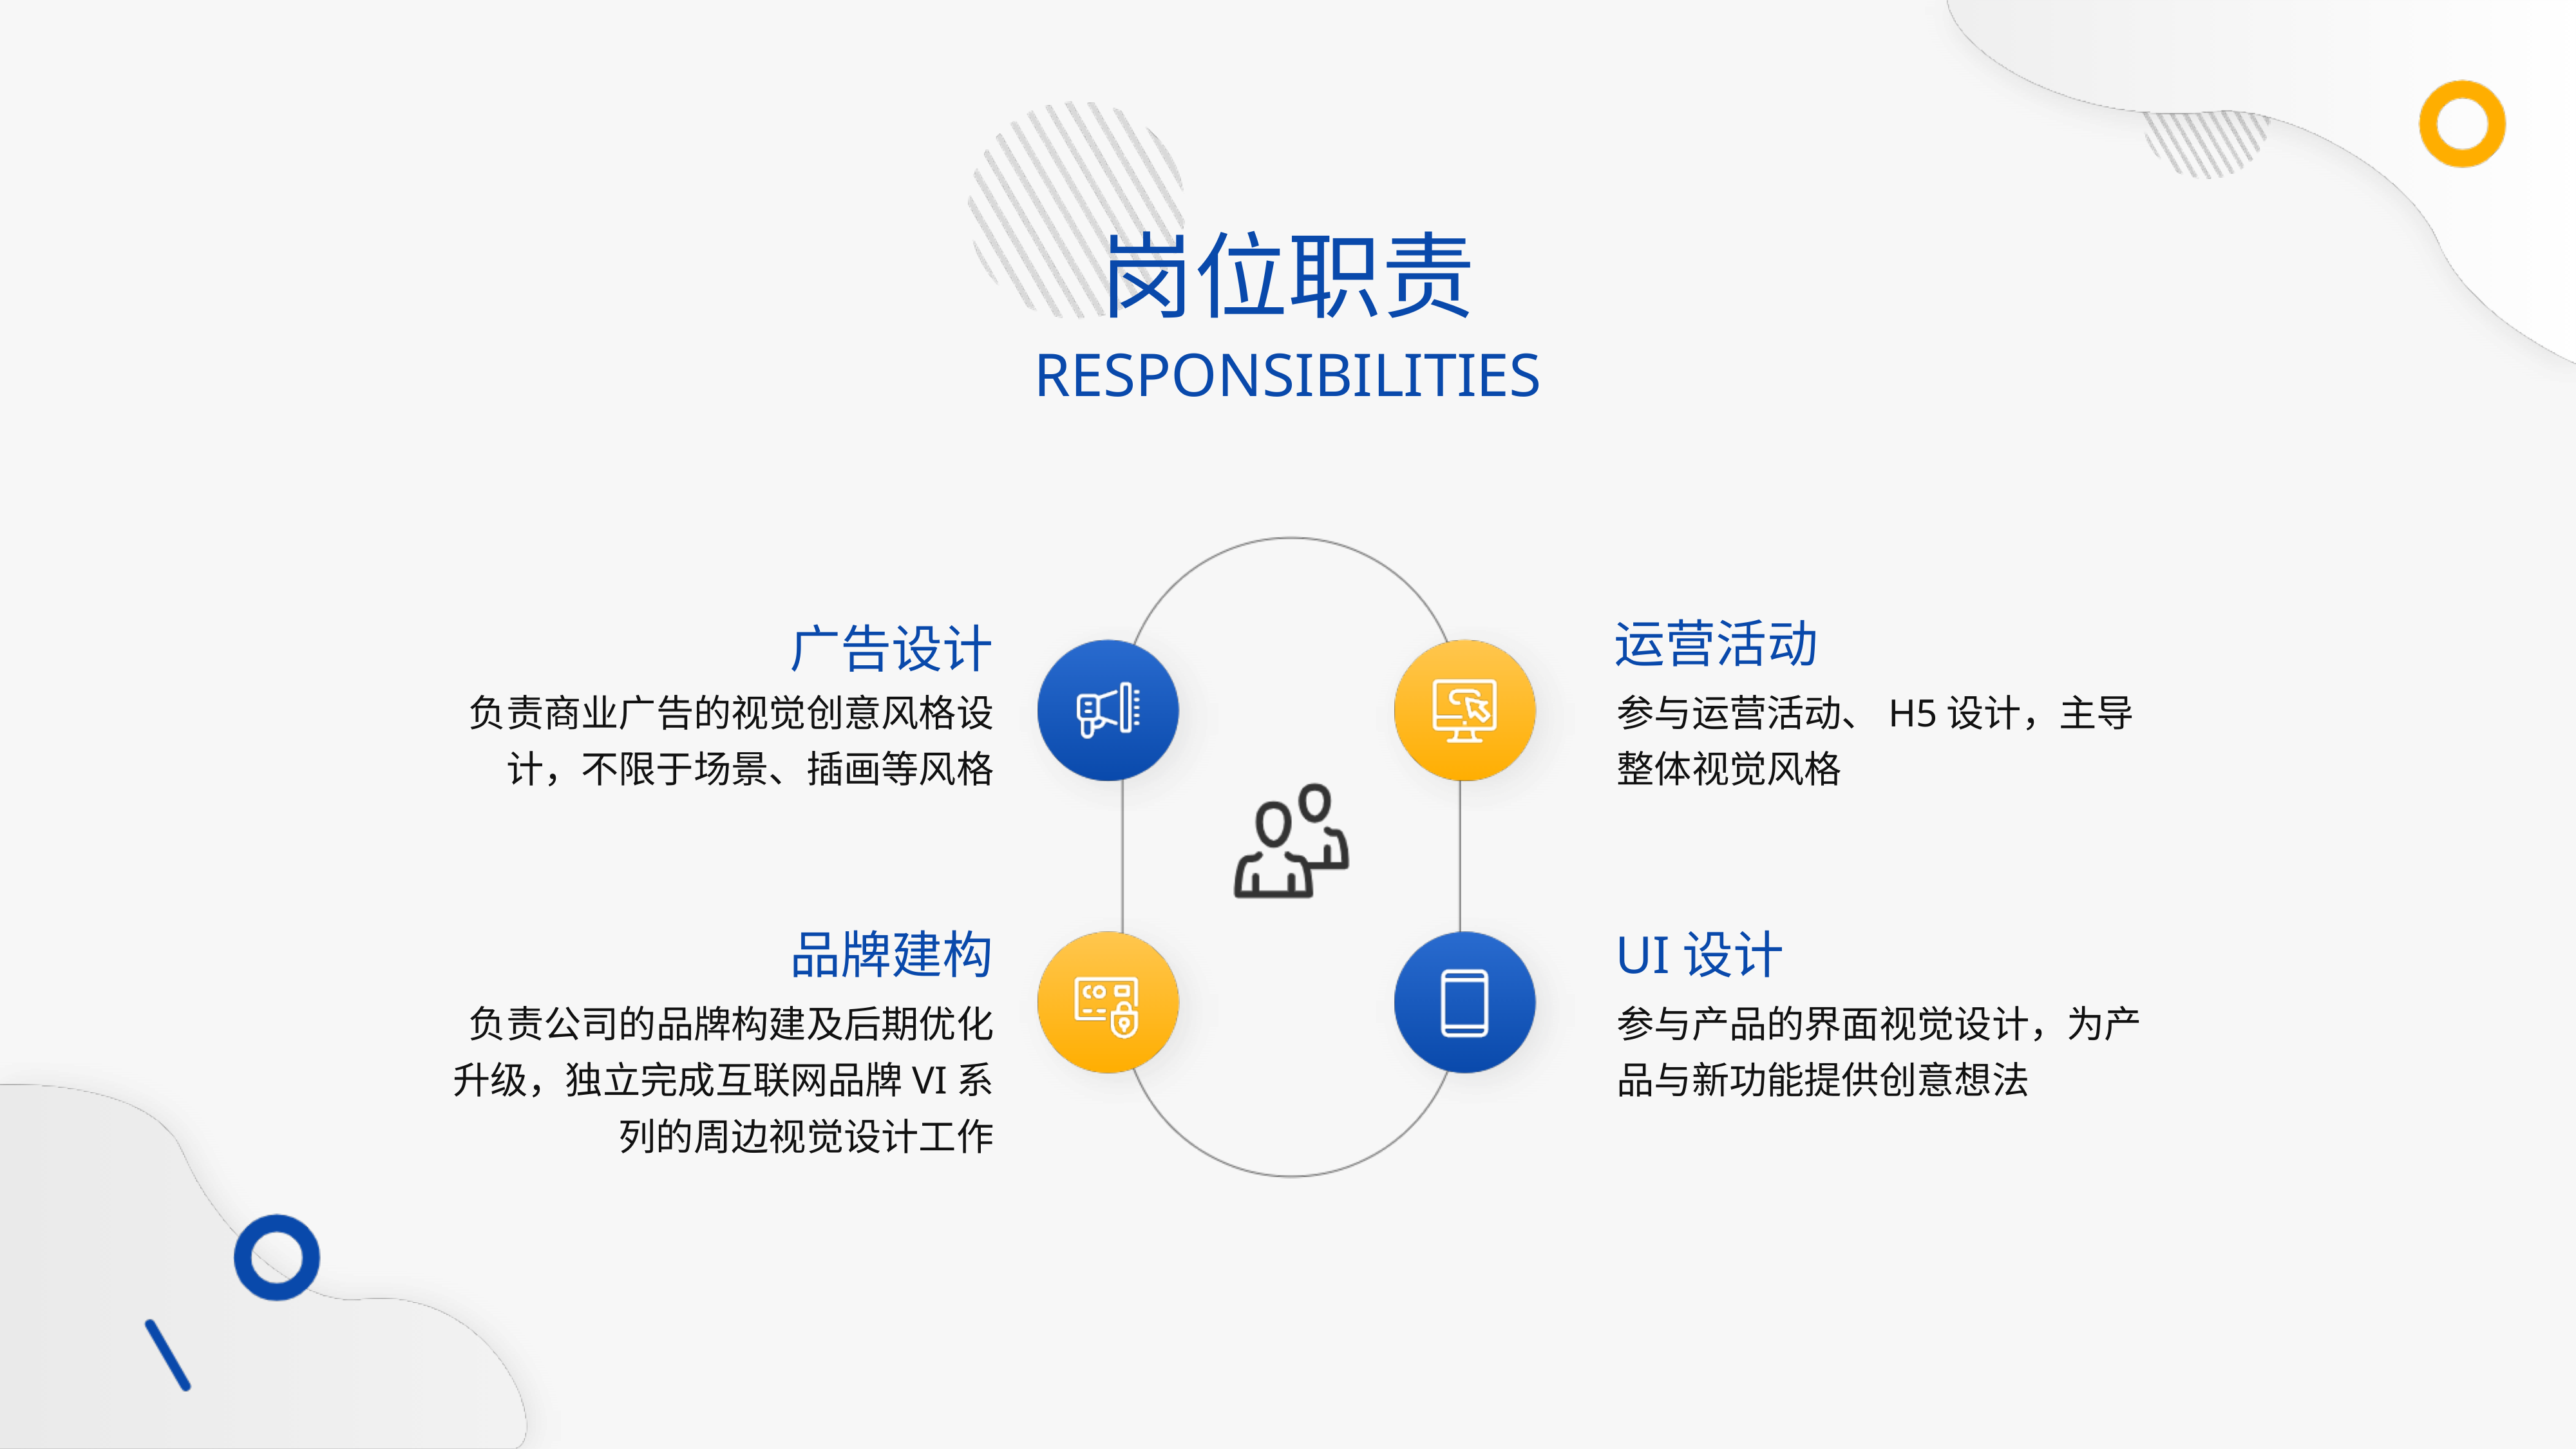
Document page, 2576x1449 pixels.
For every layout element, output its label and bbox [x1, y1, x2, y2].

text_box [1120, 535, 1463, 1179]
picture [1019, 911, 1218, 1112]
text_box [1394, 919, 2161, 1105]
picture [1376, 911, 1576, 1112]
text_box [445, 919, 1181, 1162]
picture [1925, 0, 2576, 391]
picture [1376, 620, 1576, 819]
text_box [1394, 608, 2179, 794]
picture [0, 1056, 561, 1449]
text_box [676, 100, 1900, 412]
picture [1019, 620, 1218, 819]
text_box [445, 614, 1181, 794]
